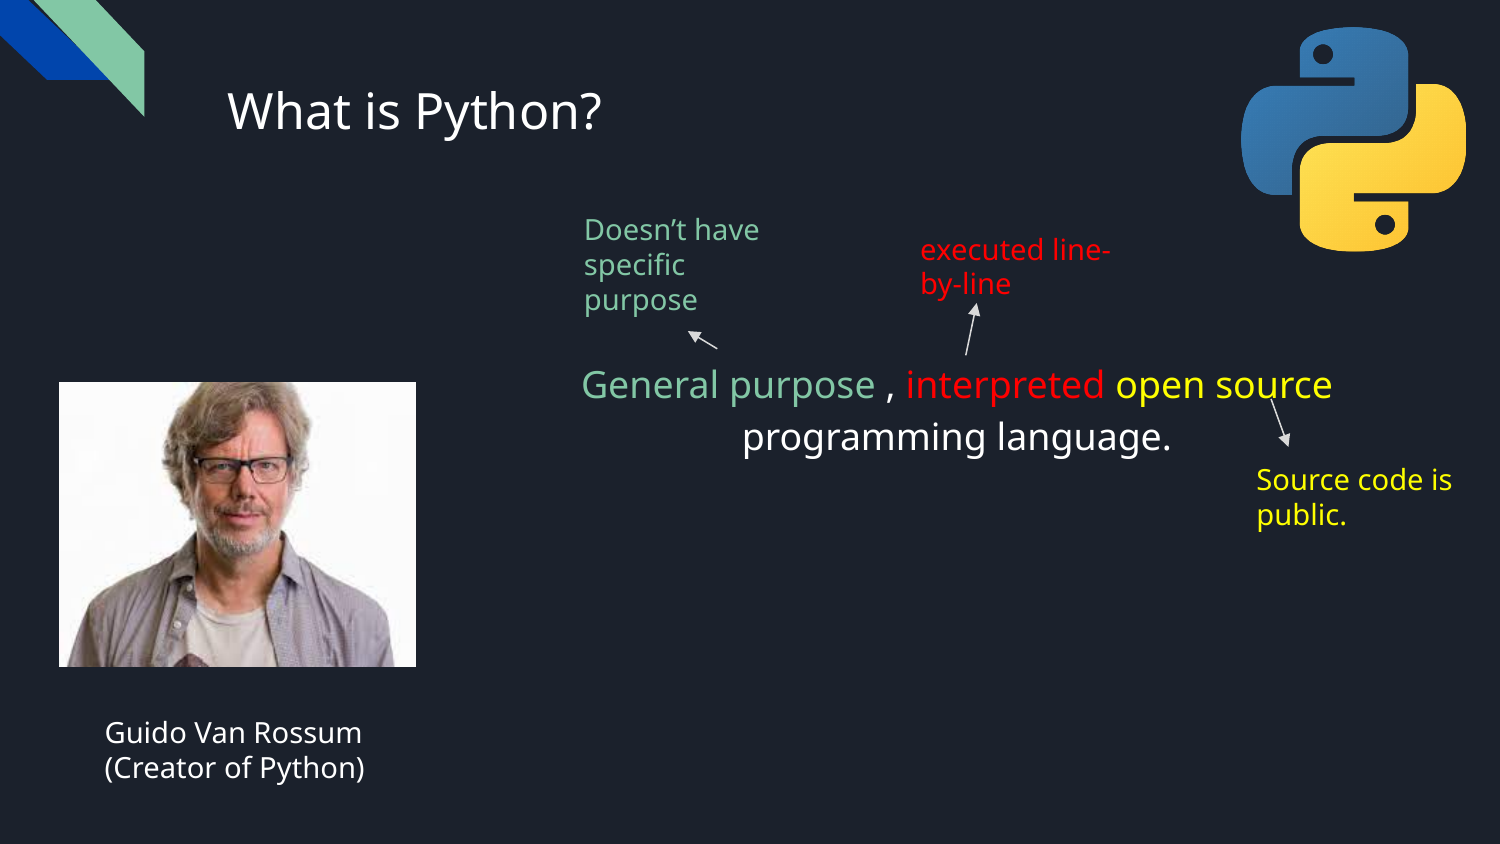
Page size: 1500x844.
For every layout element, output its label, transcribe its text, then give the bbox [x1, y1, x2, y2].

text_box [965, 302, 977, 356]
text_box Source code is public. [1241, 446, 1480, 546]
picture [59, 381, 416, 668]
text_box Doesn’t have specific purpose [568, 196, 807, 332]
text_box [1270, 398, 1289, 448]
picture [1241, 27, 1466, 252]
text_box executed line-by-line [905, 215, 1143, 316]
title What is Python? [212, 64, 737, 166]
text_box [687, 296, 718, 349]
text_box Guido Van Rossum (Creator of Python) [89, 699, 386, 800]
list General purpose , interpreted open source programming language. [428, 339, 1411, 505]
